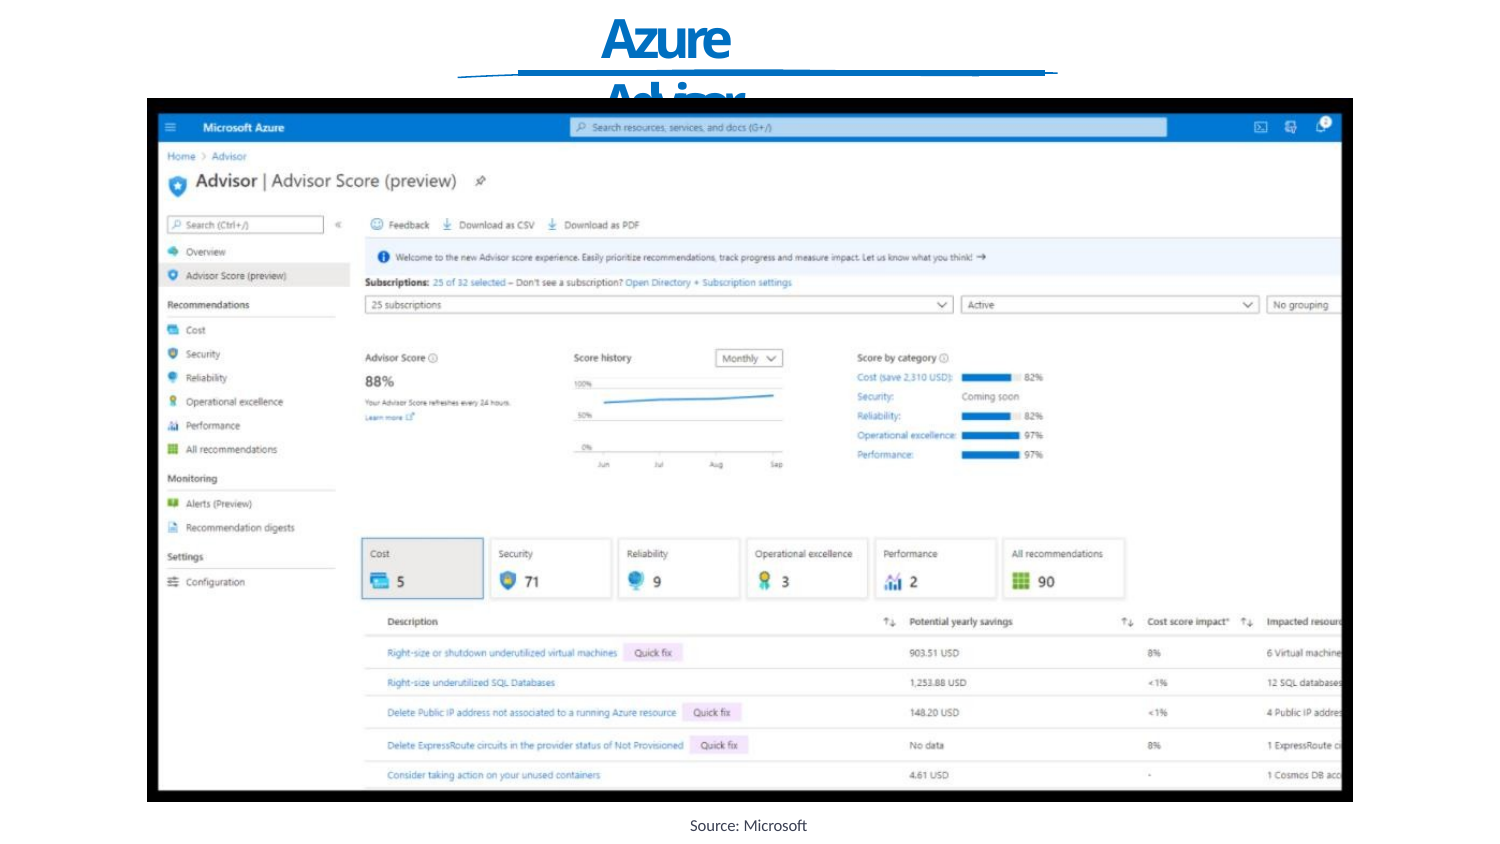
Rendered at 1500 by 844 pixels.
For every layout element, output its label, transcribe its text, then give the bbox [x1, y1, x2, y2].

picture [146, 98, 1353, 802]
title Azure Advisor [599, 2, 868, 67]
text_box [456, 69, 1059, 79]
text_box Source: Microsoft [688, 813, 813, 836]
title Azure Advisor [599, 87, 868, 96]
